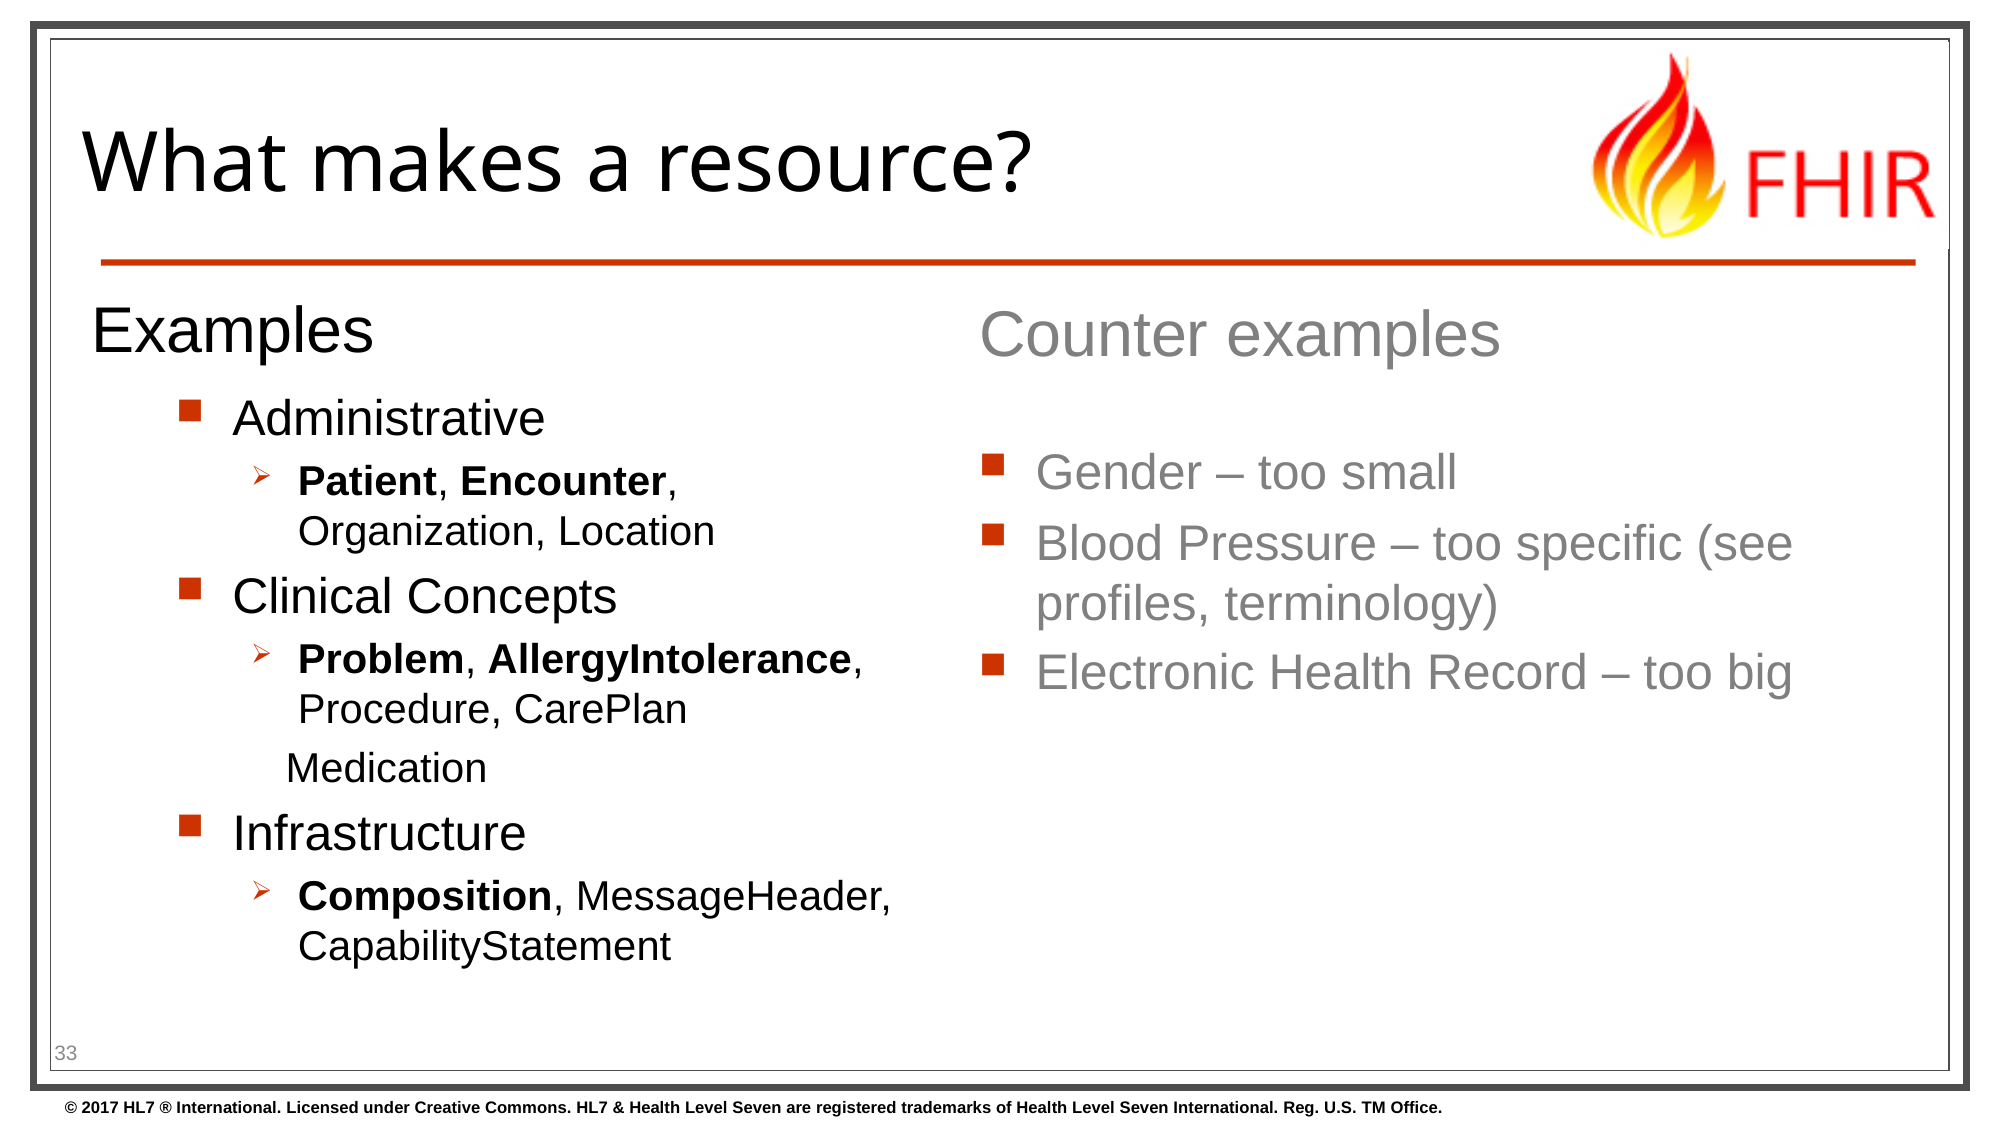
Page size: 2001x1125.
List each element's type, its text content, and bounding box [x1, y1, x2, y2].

text_box Gender – too small Blood Pressure – too specific (see profiles, terminology) Electronic Health Record – too big [964, 432, 1839, 1105]
text_box 33 [39, 1034, 197, 1071]
picture [1578, 42, 1949, 249]
title What makes a resource? [66, 73, 1501, 263]
text_box Administrative Patient, Encounter, Organization, Location Clinical Concepts Problem, AllergyIntolerance, Procedure, CarePlan Medication Infrastructure Composition, MessageHeader, CapabilityStatement [161, 378, 918, 1050]
text_box Examples [76, 280, 740, 386]
text_box Counter examples [964, 284, 1628, 390]
